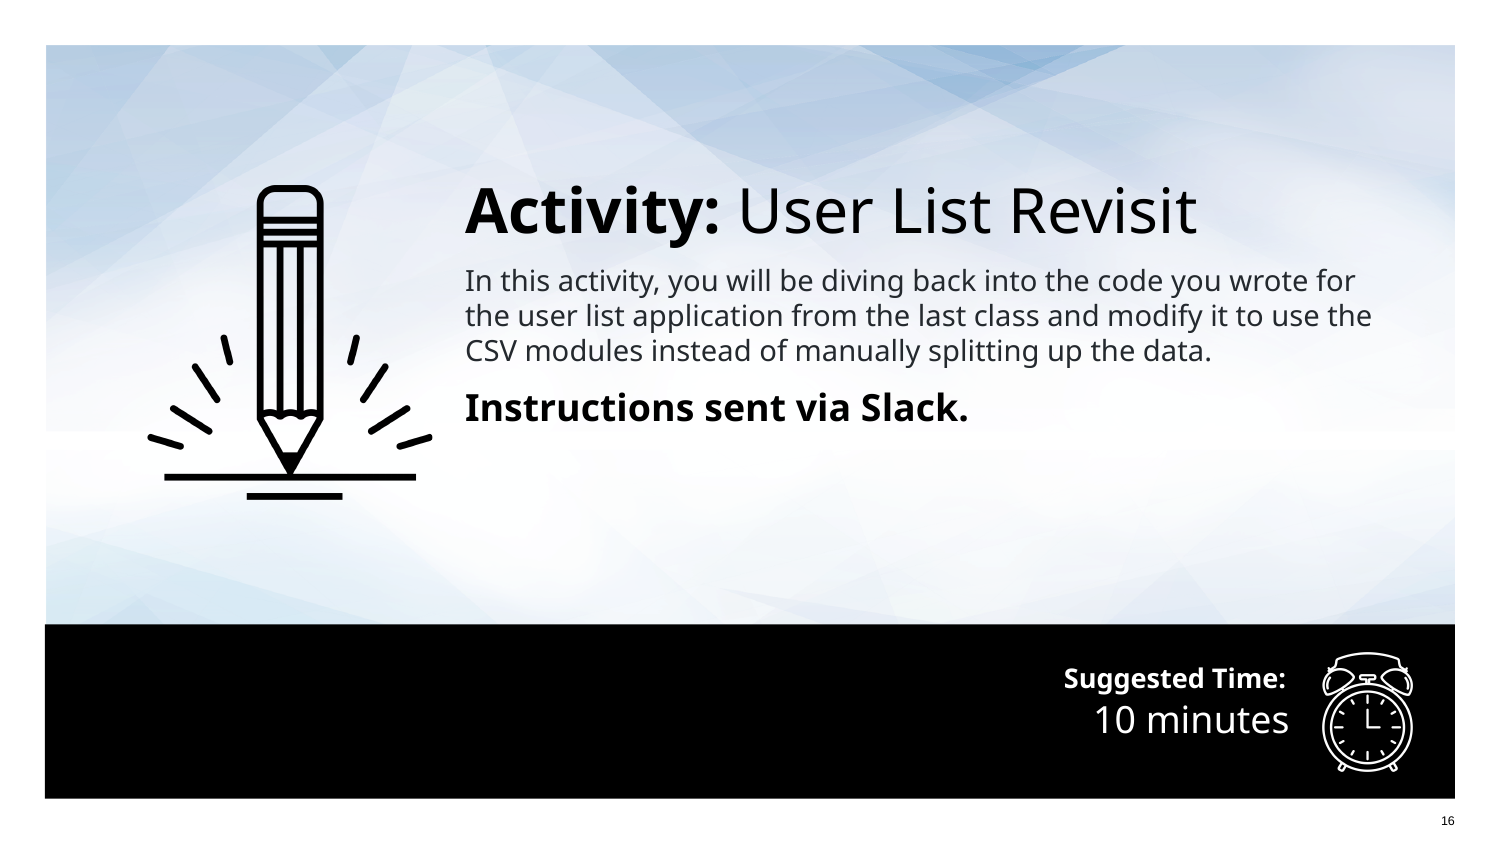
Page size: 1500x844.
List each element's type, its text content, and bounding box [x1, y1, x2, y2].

picture [45, 46, 1455, 171]
slide_number ‹#› [1412, 813, 1455, 831]
picture [1322, 652, 1413, 694]
title Activity: User List Revisit In this activity, you will be diving back into the code you wrote for the user list application from the last class and modify it to use the CSV modules instead of manually splitting up the data. Instructions sent via Slack. [44, 171, 1455, 625]
title 10 minutes [0, 694, 1455, 799]
